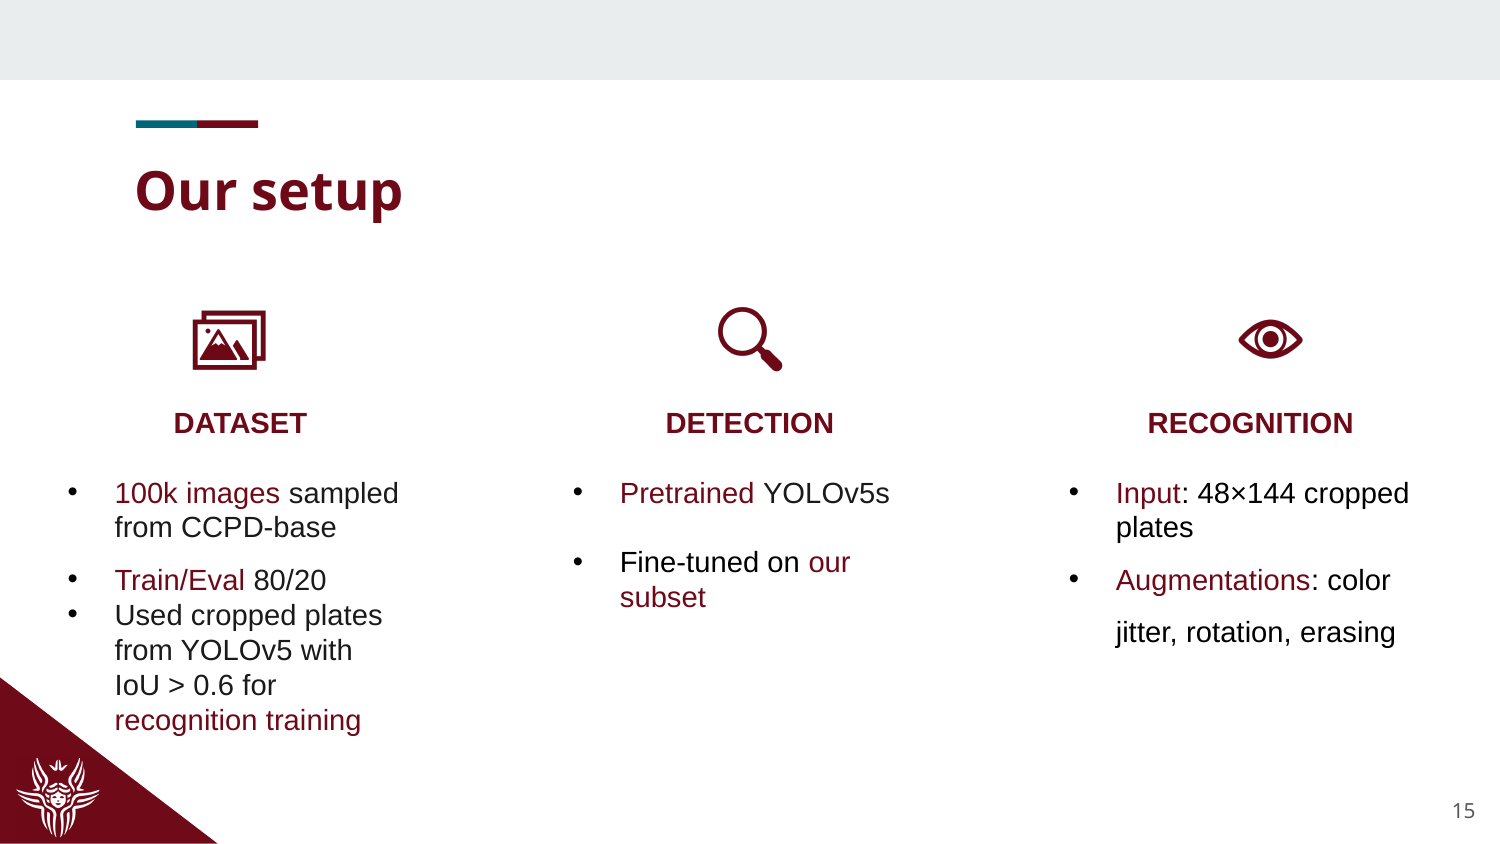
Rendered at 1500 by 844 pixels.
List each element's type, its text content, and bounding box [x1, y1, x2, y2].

picture [16, 758, 100, 839]
title Our setup [119, 141, 1381, 230]
picture [711, 300, 789, 378]
text_box RECOGNITION Input: 48×144 cropped plates Augmentations: color jitter, rotation, erasing [1054, 396, 1448, 656]
picture [191, 300, 268, 378]
text_box DETECTION Pretrained YOLOv5s Fine-tuned on our subset [558, 396, 942, 622]
slide_number 15 [1400, 779, 1491, 844]
picture [1231, 300, 1309, 378]
text_box DATASET 100k images sampled from CCPD-base Train/Eval 80/20 Used cropped plates from YOLOv5 with IoU > 0.6 for recognition training [52, 396, 420, 744]
